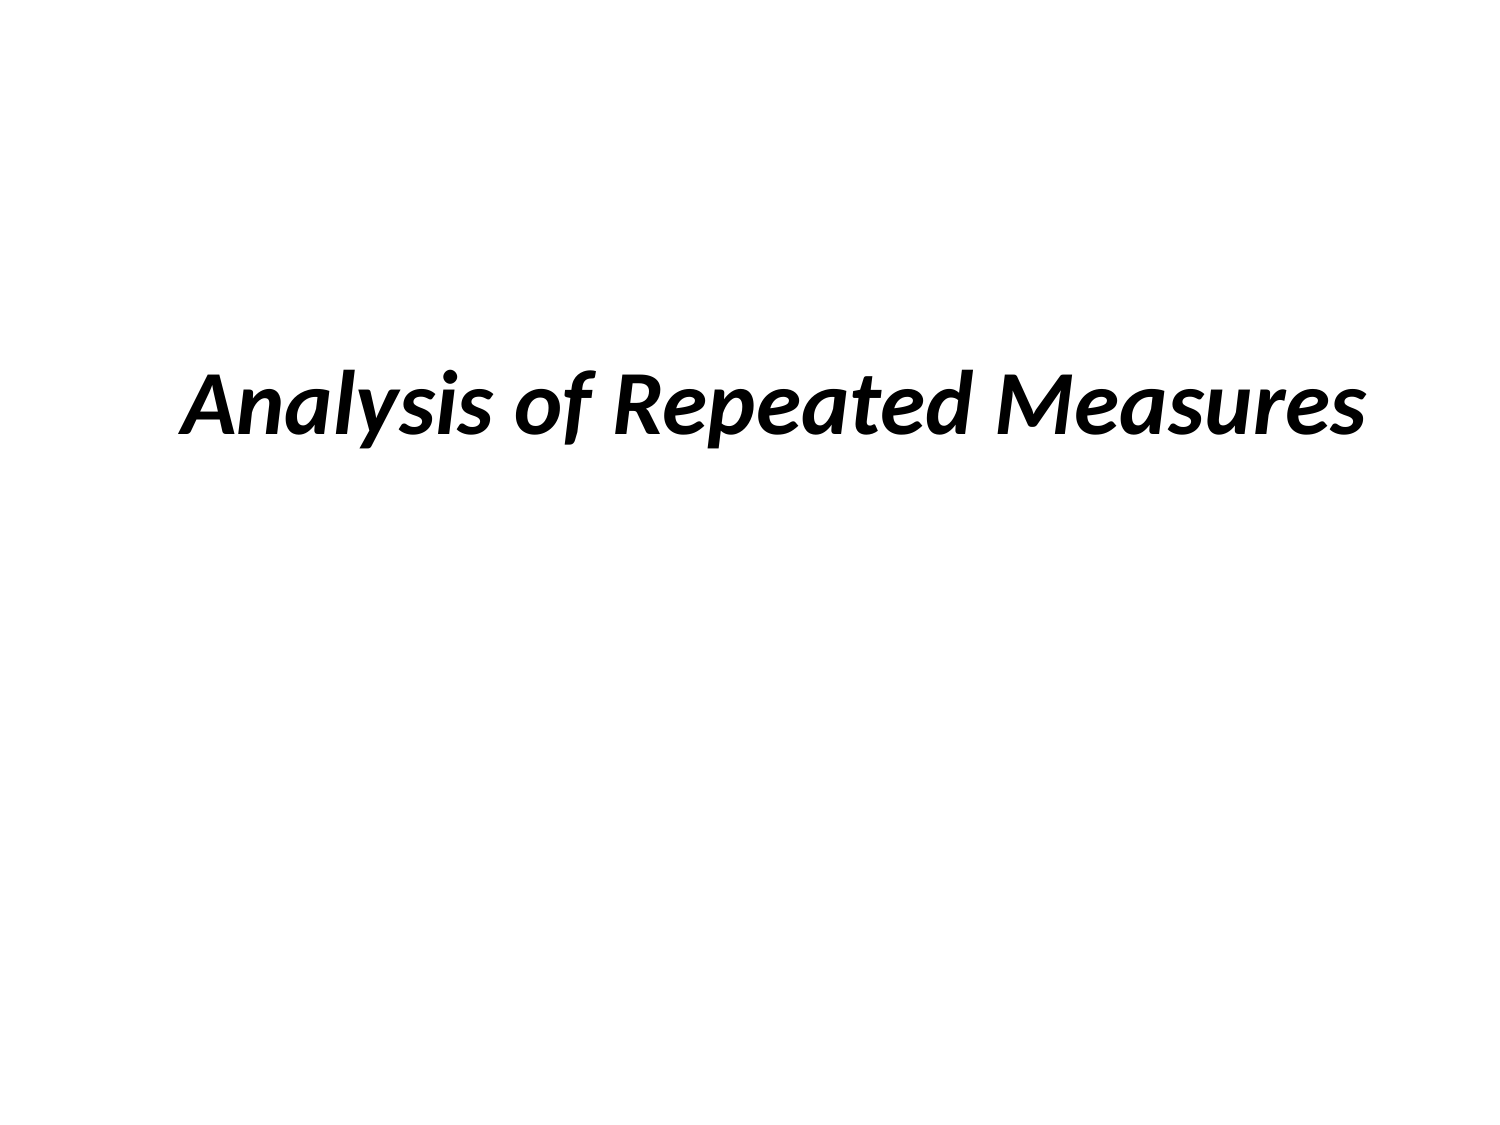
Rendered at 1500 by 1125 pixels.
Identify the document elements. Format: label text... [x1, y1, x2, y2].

title Analysis of Repeated Measures [99, 303, 1450, 492]
